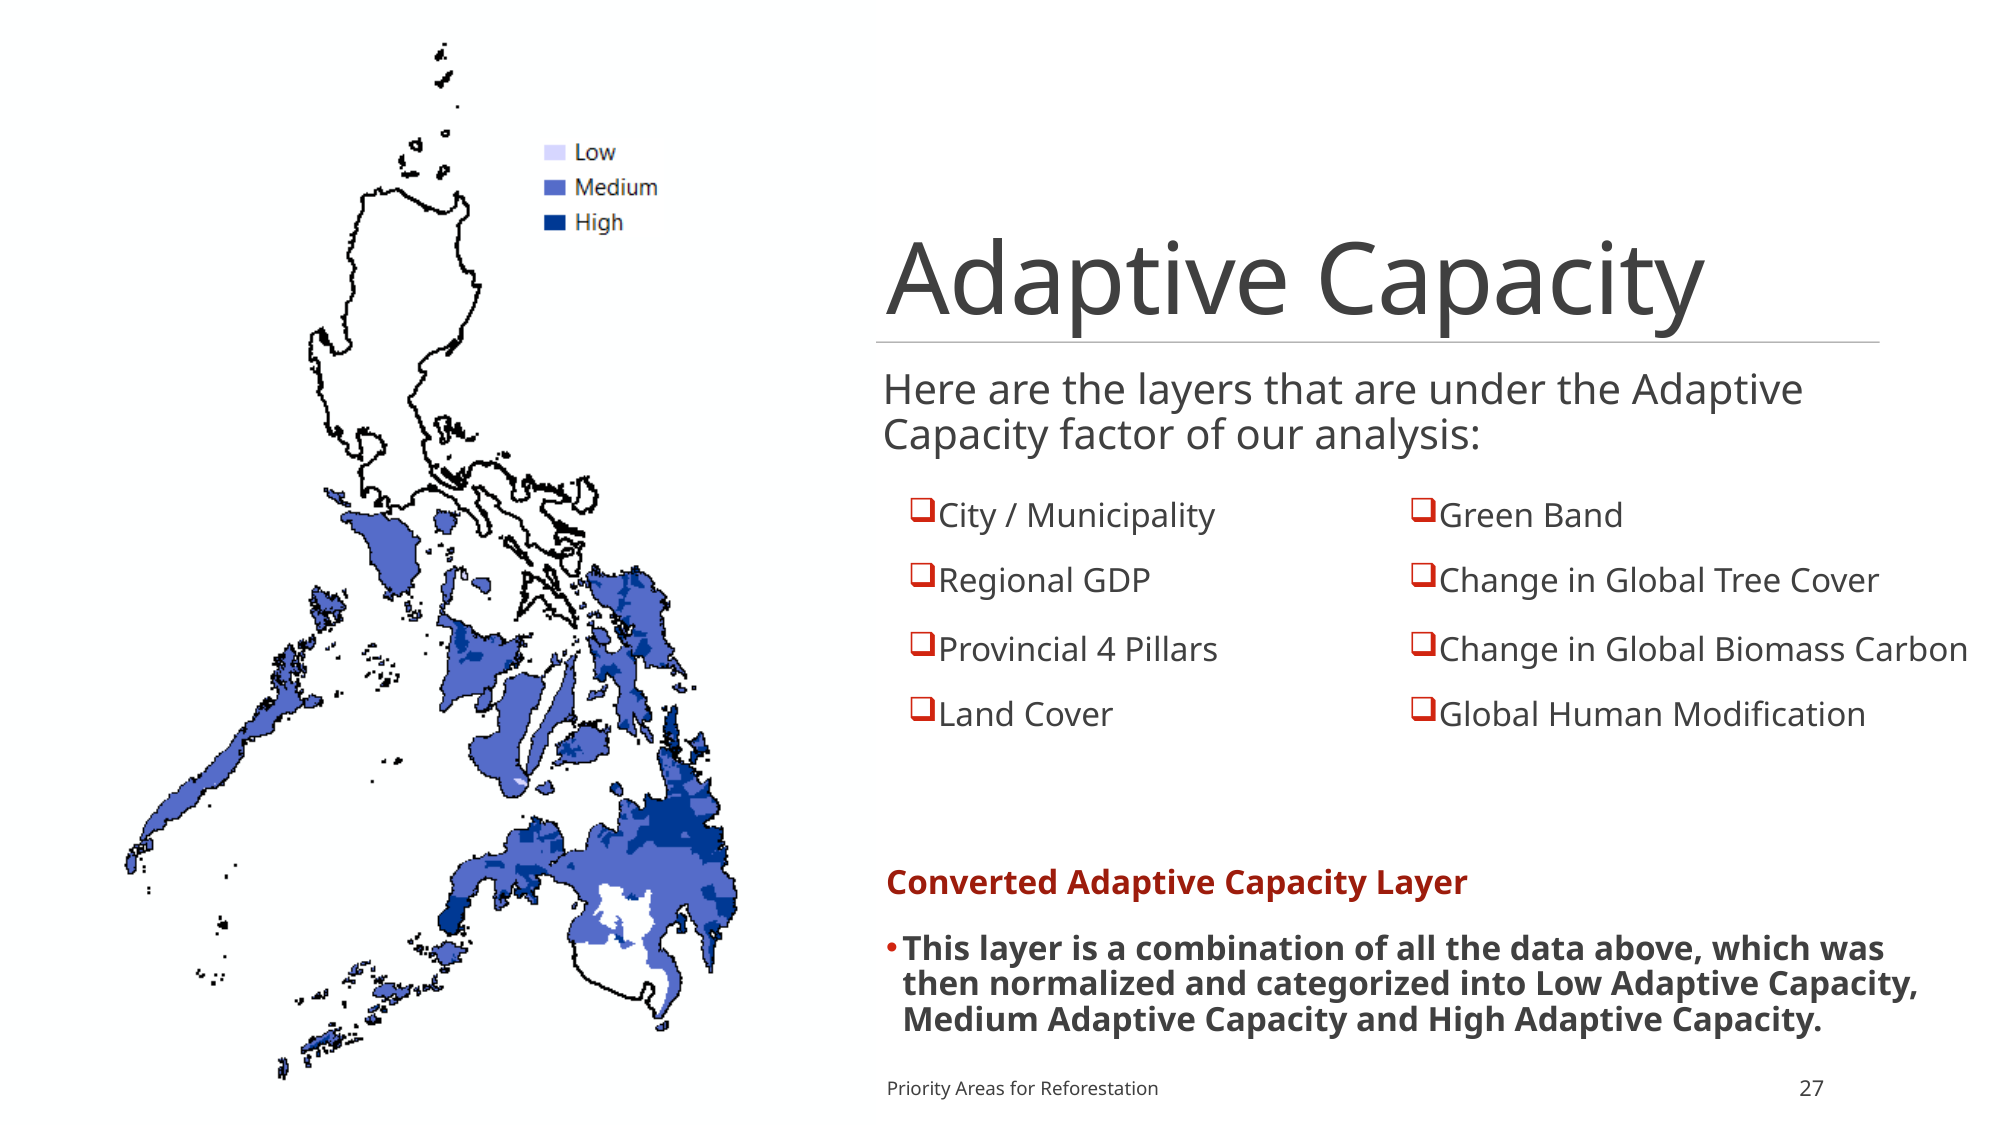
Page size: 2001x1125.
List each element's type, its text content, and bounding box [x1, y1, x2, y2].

text_box [883, 0, 2000, 1040]
footer Priority Areas for Reforestation [885, 1057, 1486, 1118]
list Here are the layers that are under the Adaptive Capacity factor of our analysis: [885, 360, 1895, 480]
text_box Change in Global Tree Cover [1409, 556, 1910, 622]
text_box City / Municipality [908, 491, 1409, 556]
slide_number 27 [1624, 1060, 1840, 1120]
text_box Land Cover [908, 690, 1409, 756]
text_box Converted Adaptive Capacity Layer This layer is a combination of all the data above, which was then normalized and categorized into Low Adaptive Capacity, Medium Adaptive Capacity and High Adaptive Capacity. [886, 858, 1927, 1060]
text_box [885, 1040, 2000, 1125]
text_box Regional GDP [908, 556, 1409, 622]
text_box Green Band [1409, 491, 1944, 557]
text_box Global Human Modification [1409, 690, 1910, 756]
title Adaptive Capacity [885, 104, 1895, 343]
text_box Provincial 4 Pillars [908, 625, 1409, 690]
picture [0, 0, 877, 1125]
text_box Change in Global Biomass Carbon [1409, 625, 1989, 691]
